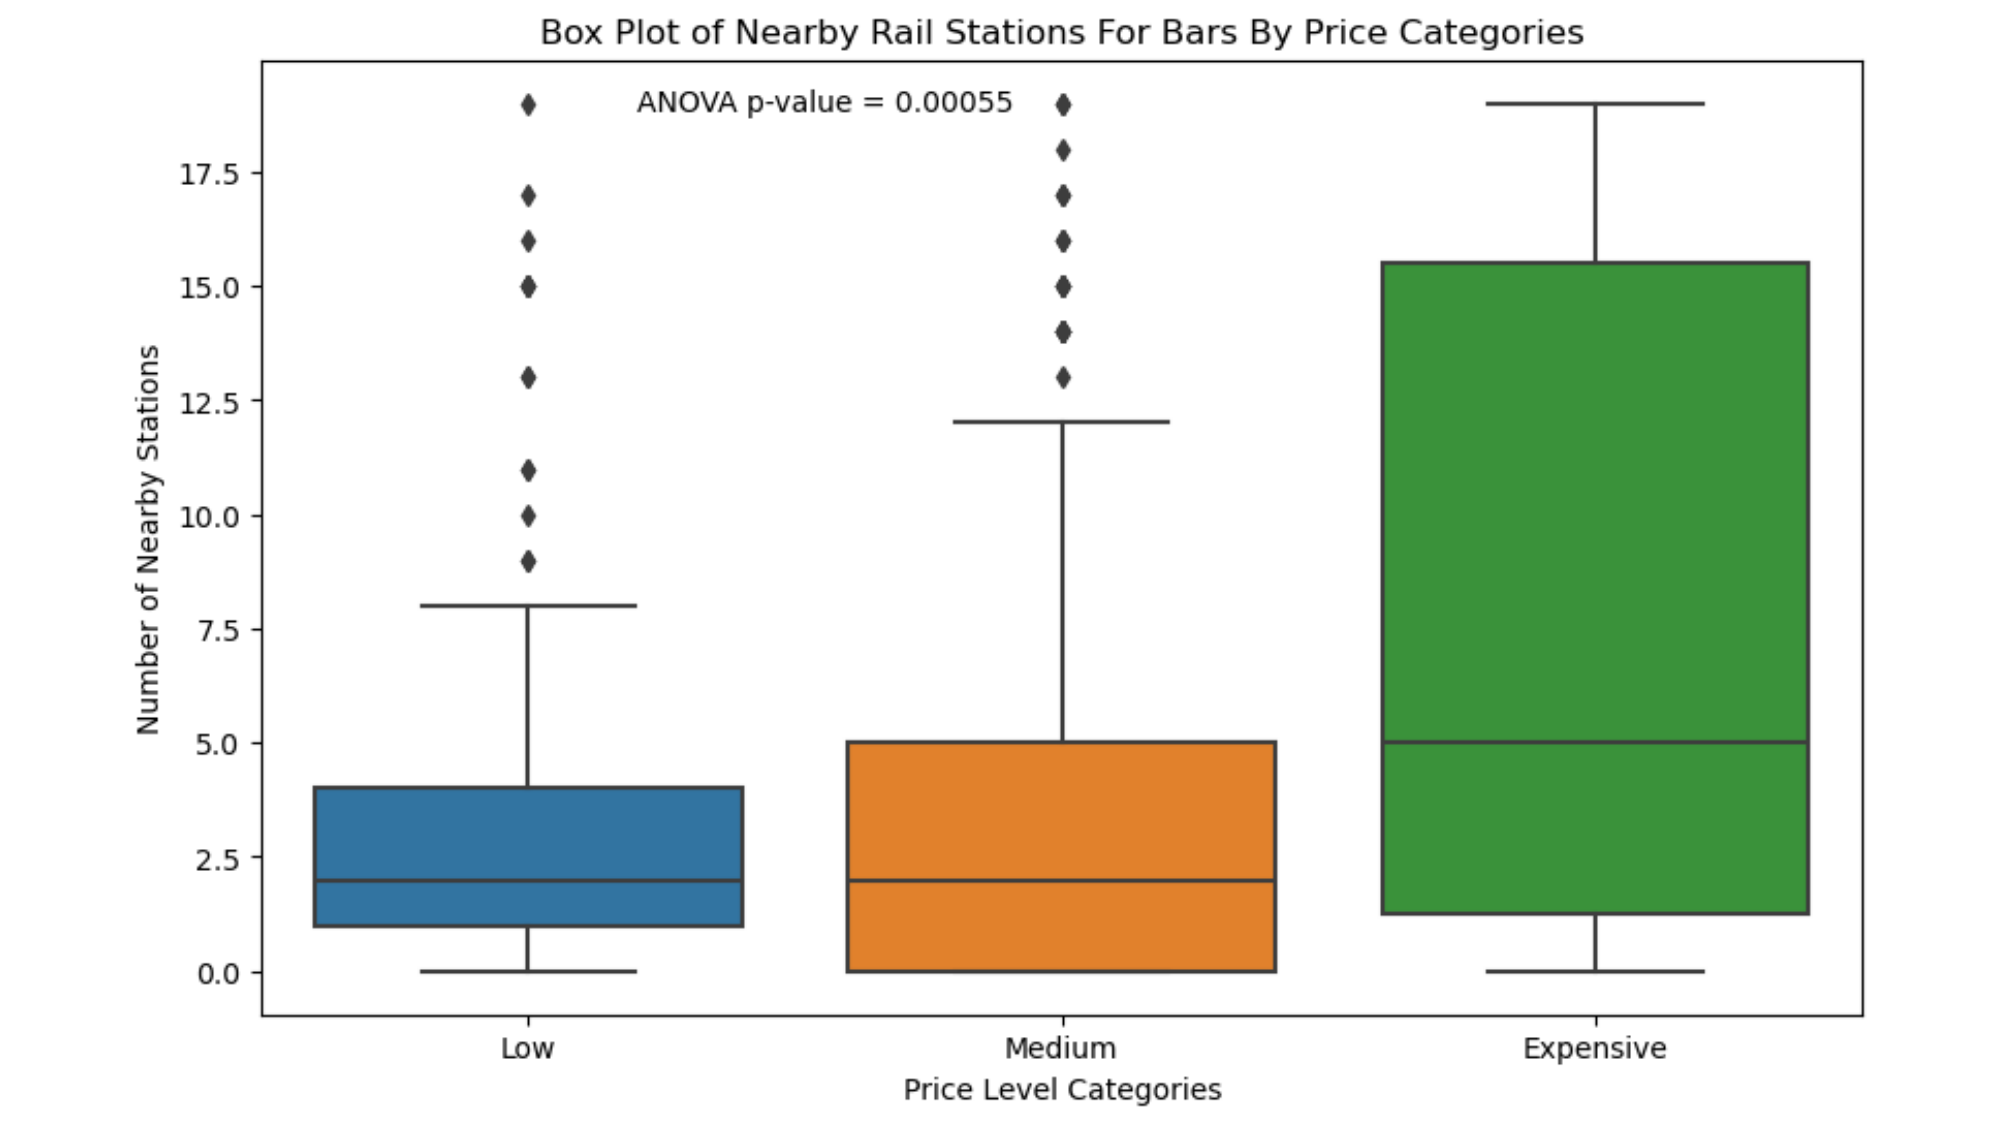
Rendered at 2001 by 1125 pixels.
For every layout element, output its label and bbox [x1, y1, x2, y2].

picture [116, 0, 1883, 1125]
